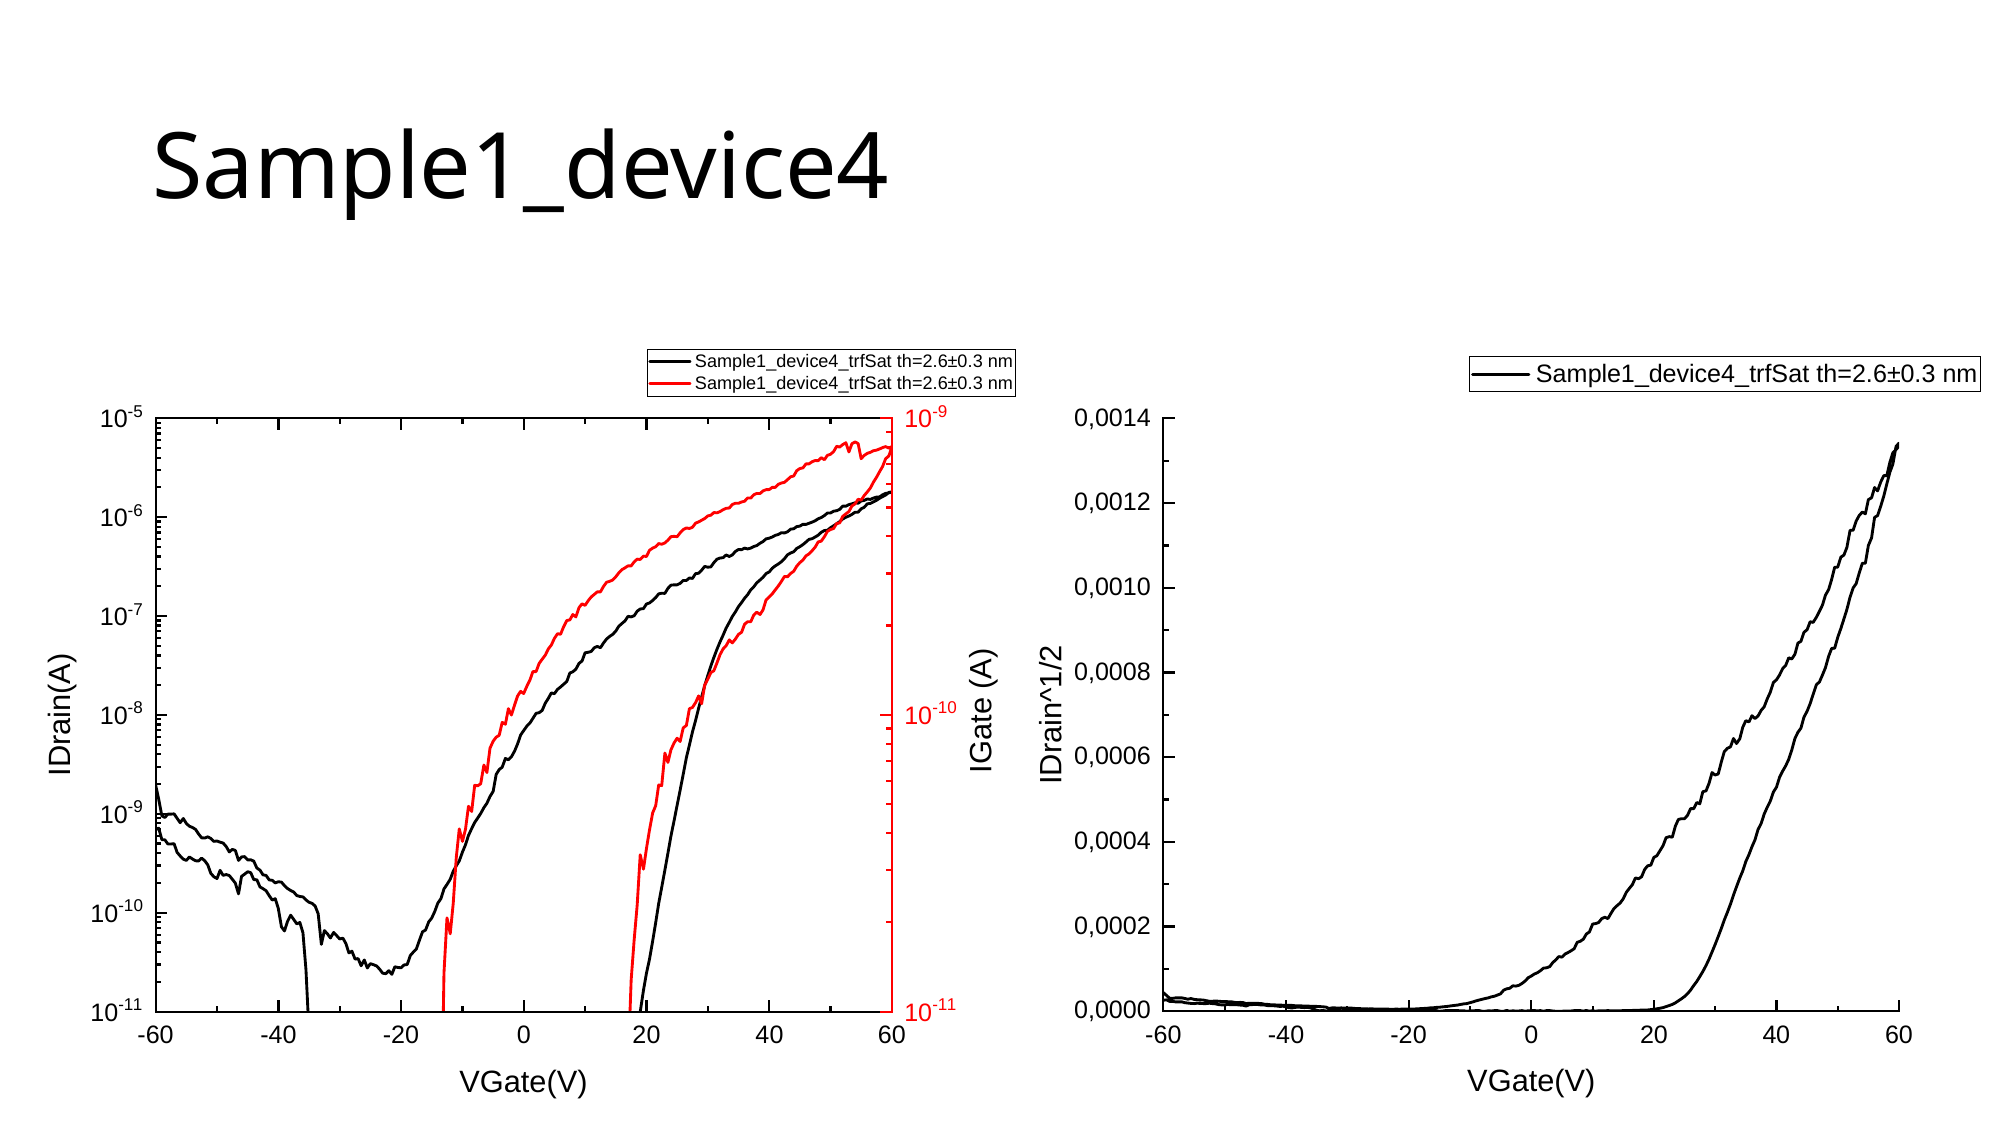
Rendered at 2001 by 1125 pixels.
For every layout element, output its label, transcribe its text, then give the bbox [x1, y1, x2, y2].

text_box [0, 322, 1043, 1125]
title Sample1_device4 [137, 59, 1863, 278]
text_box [1043, 322, 2000, 1125]
